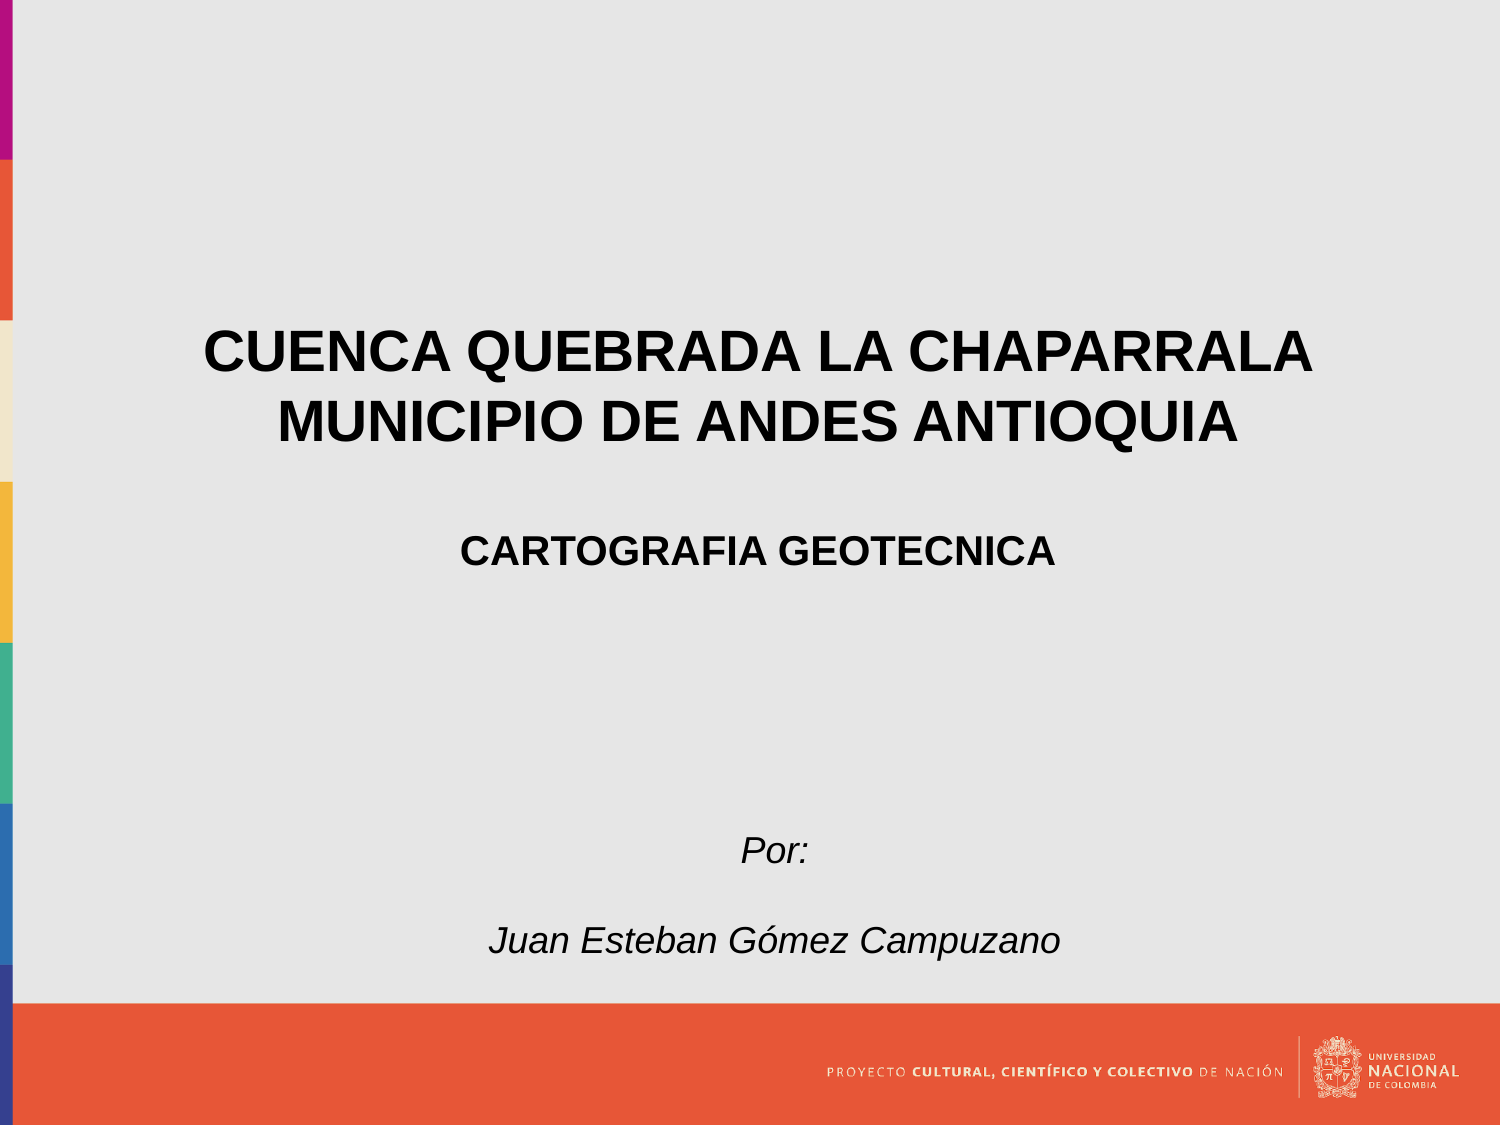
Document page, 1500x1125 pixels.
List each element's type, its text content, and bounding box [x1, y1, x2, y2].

picture [0, 0, 1500, 1125]
text_box CUENCA QUEBRADA LA CHAPARRALA MUNICIPIO DE ANDES ANTIOQUIA CARTOGRAFIA GEOTECNICA [161, 306, 1356, 581]
list Por: Juan Esteban Gómez Campuzano [83, 818, 1434, 1125]
